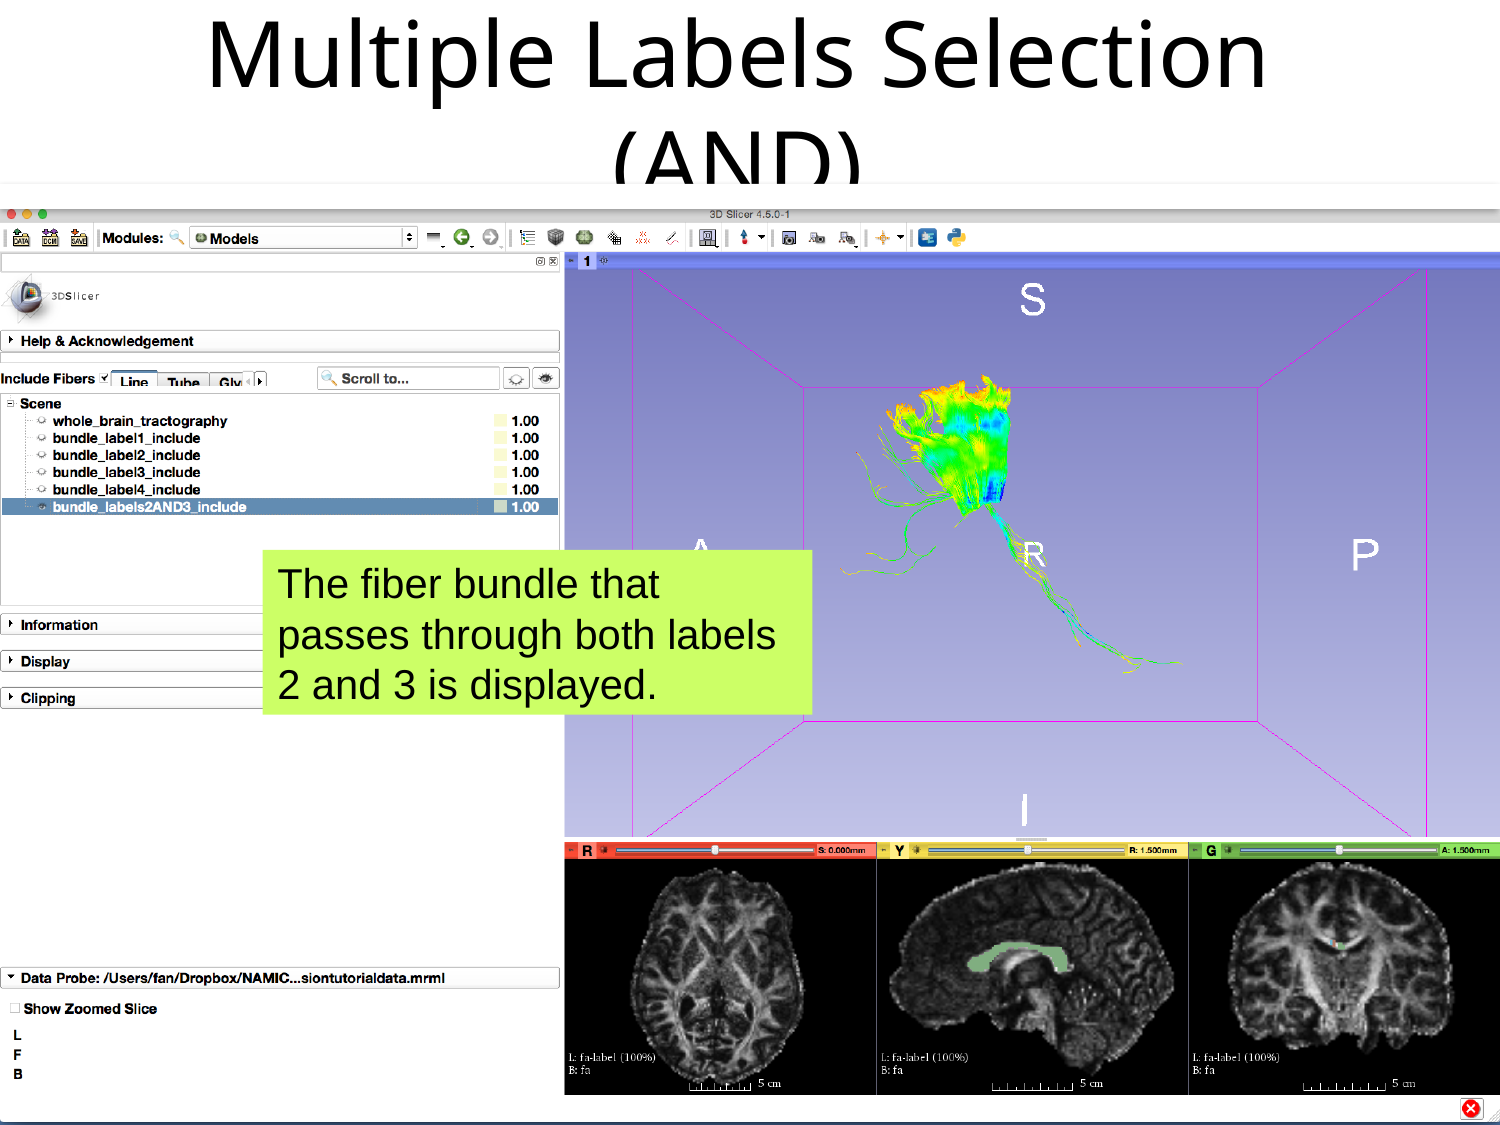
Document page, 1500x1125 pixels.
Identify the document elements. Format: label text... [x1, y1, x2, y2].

picture [0, 186, 1500, 1125]
title Multiple Labels Selection (AND) [63, 12, 1413, 182]
